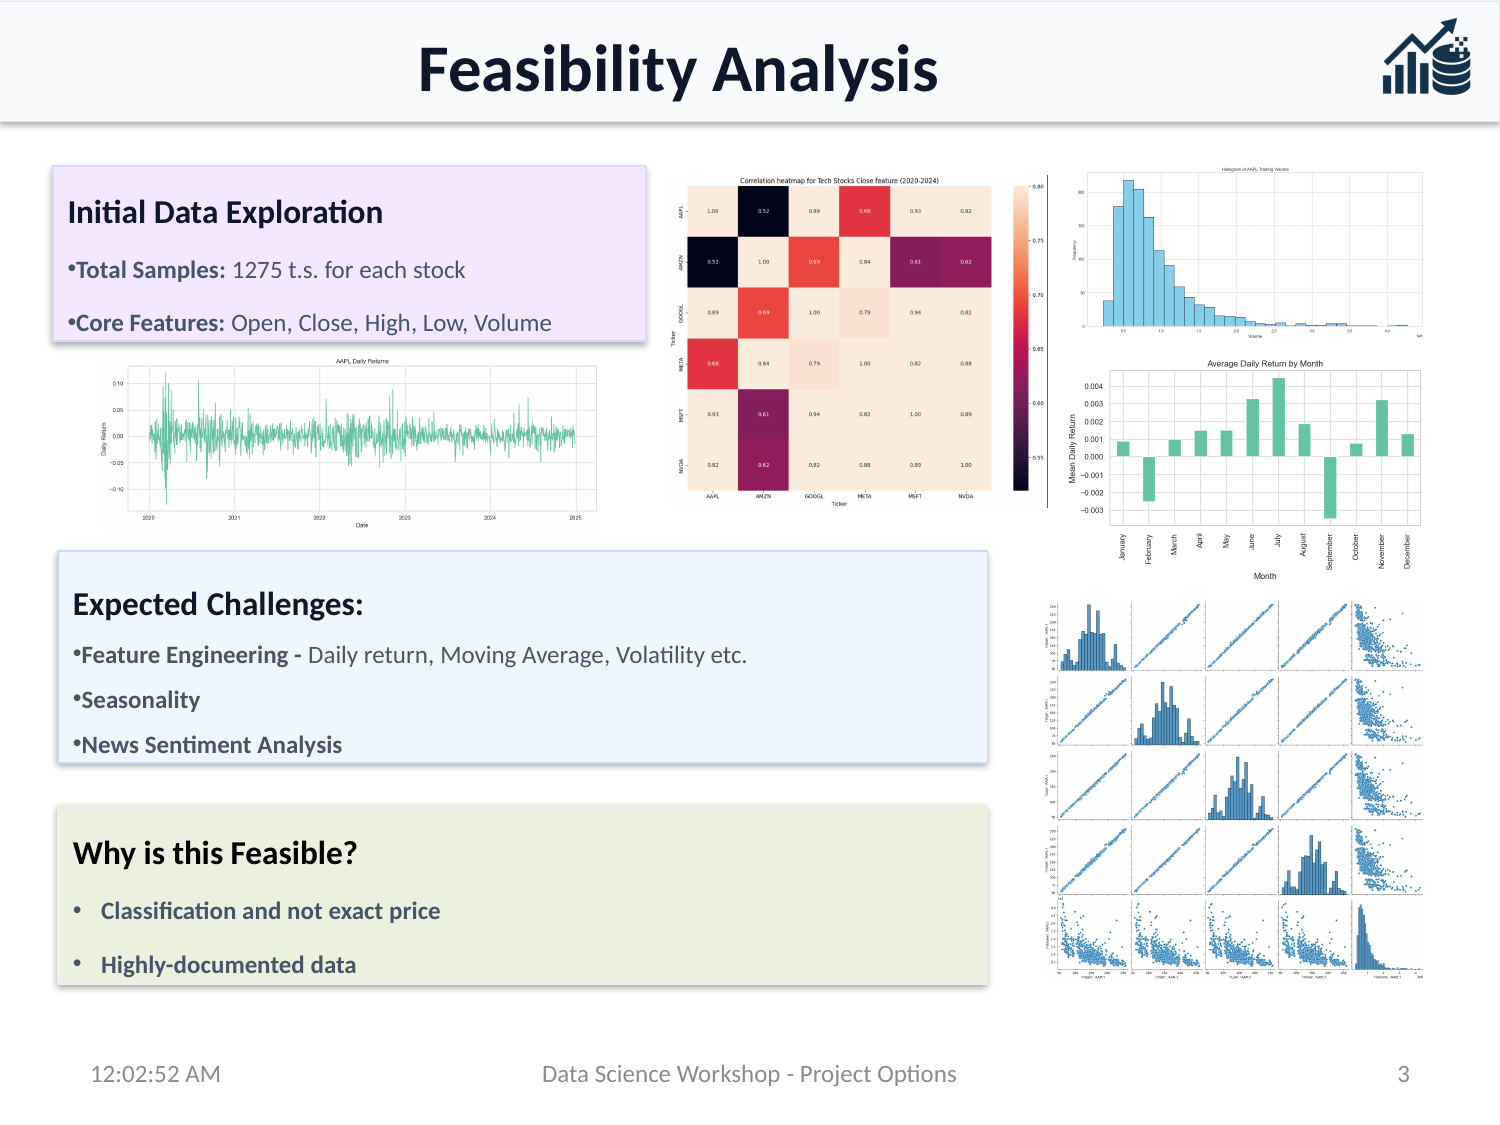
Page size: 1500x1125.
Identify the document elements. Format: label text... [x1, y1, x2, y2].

text_box Feasibility Analysis [403, 17, 956, 112]
picture [1377, 11, 1473, 107]
slide_number 3 [1074, 1042, 1425, 1103]
picture [98, 355, 601, 532]
text_box [0, 1, 1500, 122]
picture [1070, 165, 1426, 342]
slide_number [75, 1042, 425, 1103]
footer Data Science Workshop - Project Options [512, 1042, 988, 1103]
text_box Initial Data Exploration Total Samples: 1275 t.s. for each stock Core Features: Open, Close, High, Low, Volume [52, 165, 647, 342]
text_box Expected Challenges: Feature Engineering - Daily return, Moving Average, Volatility etc. Seasonality News Sentiment Analysis [57, 550, 988, 764]
text_box Why is this Feasible? Classification and not exact price Highly-documented data [57, 805, 988, 985]
picture [669, 175, 1048, 508]
picture [1043, 598, 1426, 981]
picture [1064, 355, 1426, 585]
